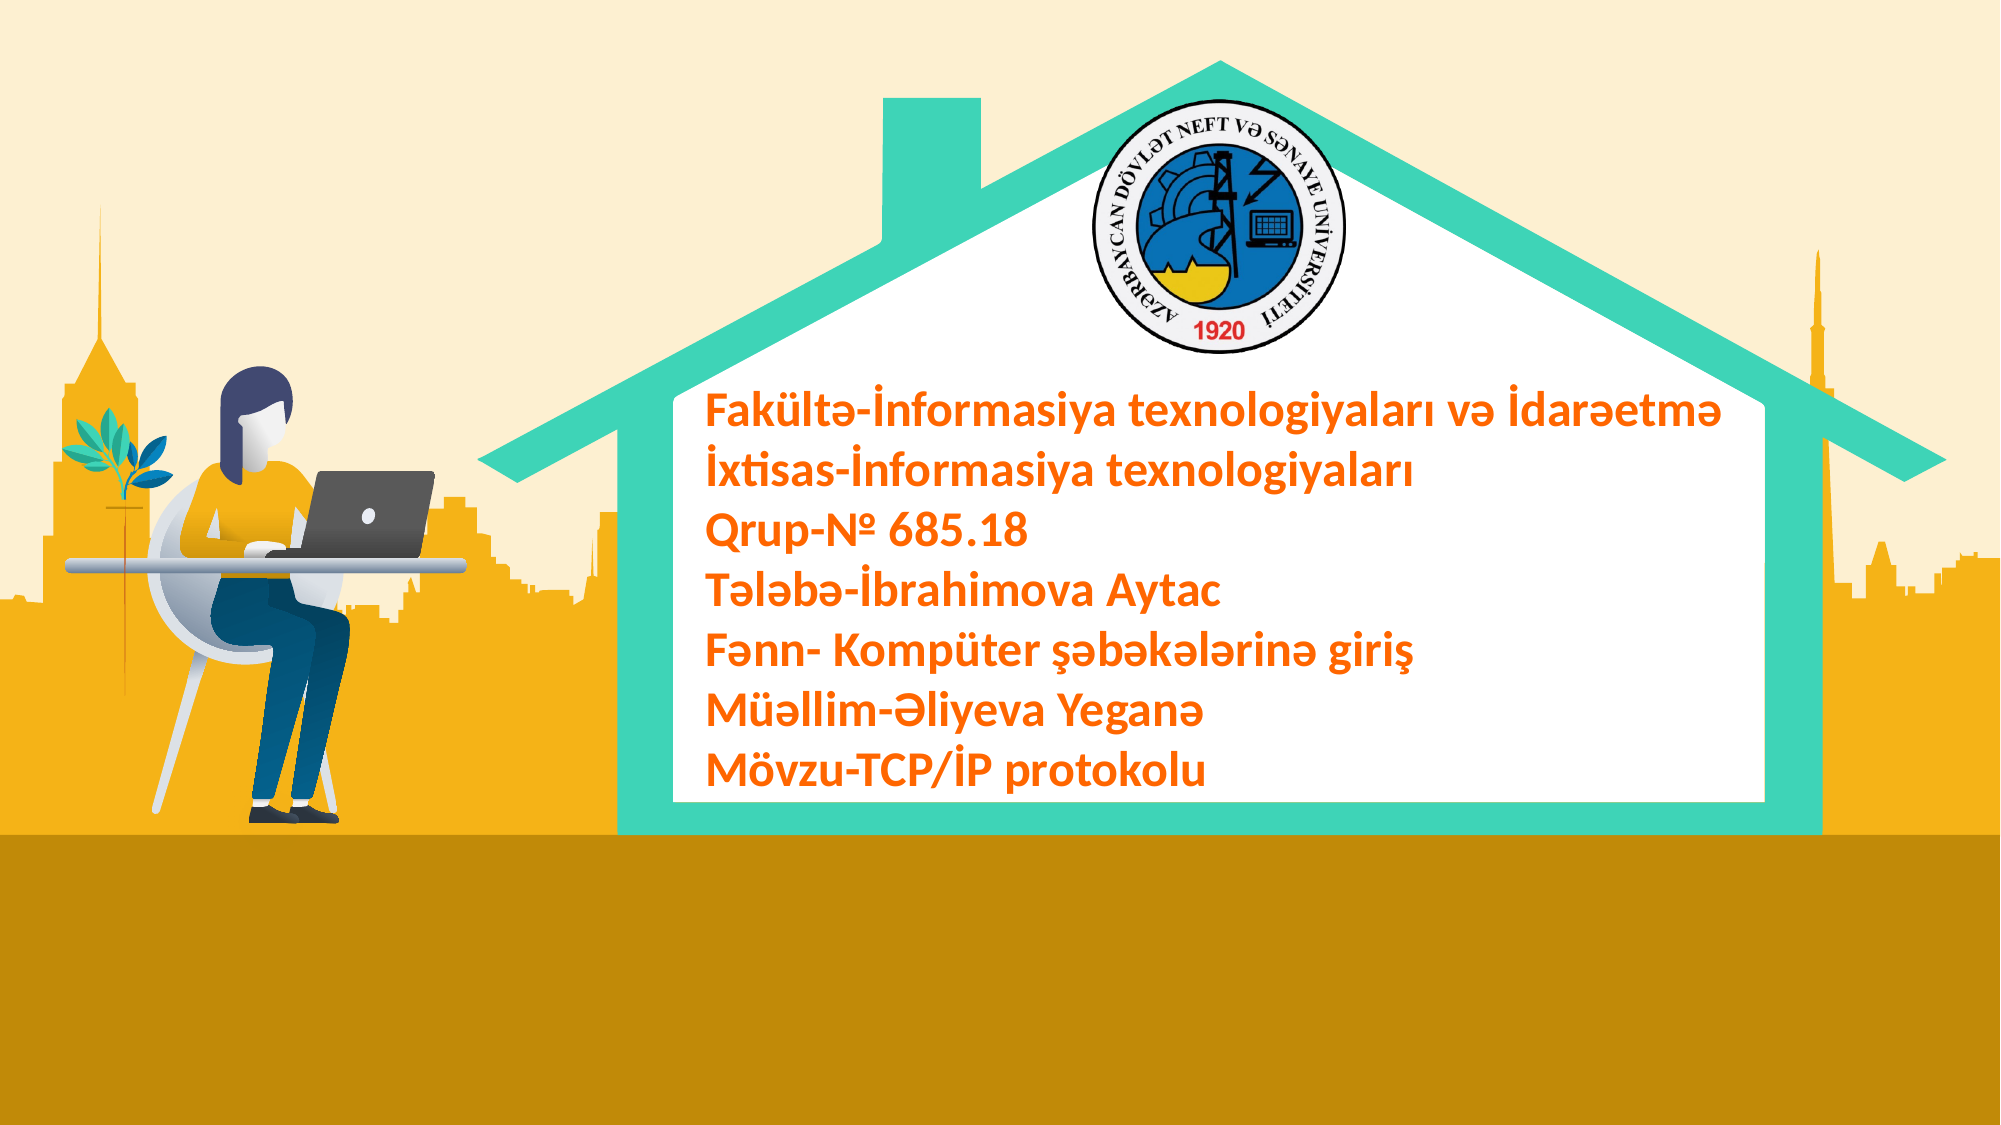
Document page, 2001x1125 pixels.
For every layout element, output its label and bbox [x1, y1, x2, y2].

picture [1092, 99, 1346, 355]
text_box [62, 407, 174, 540]
text_box [0, 366, 664, 861]
text_box [477, 60, 1947, 836]
